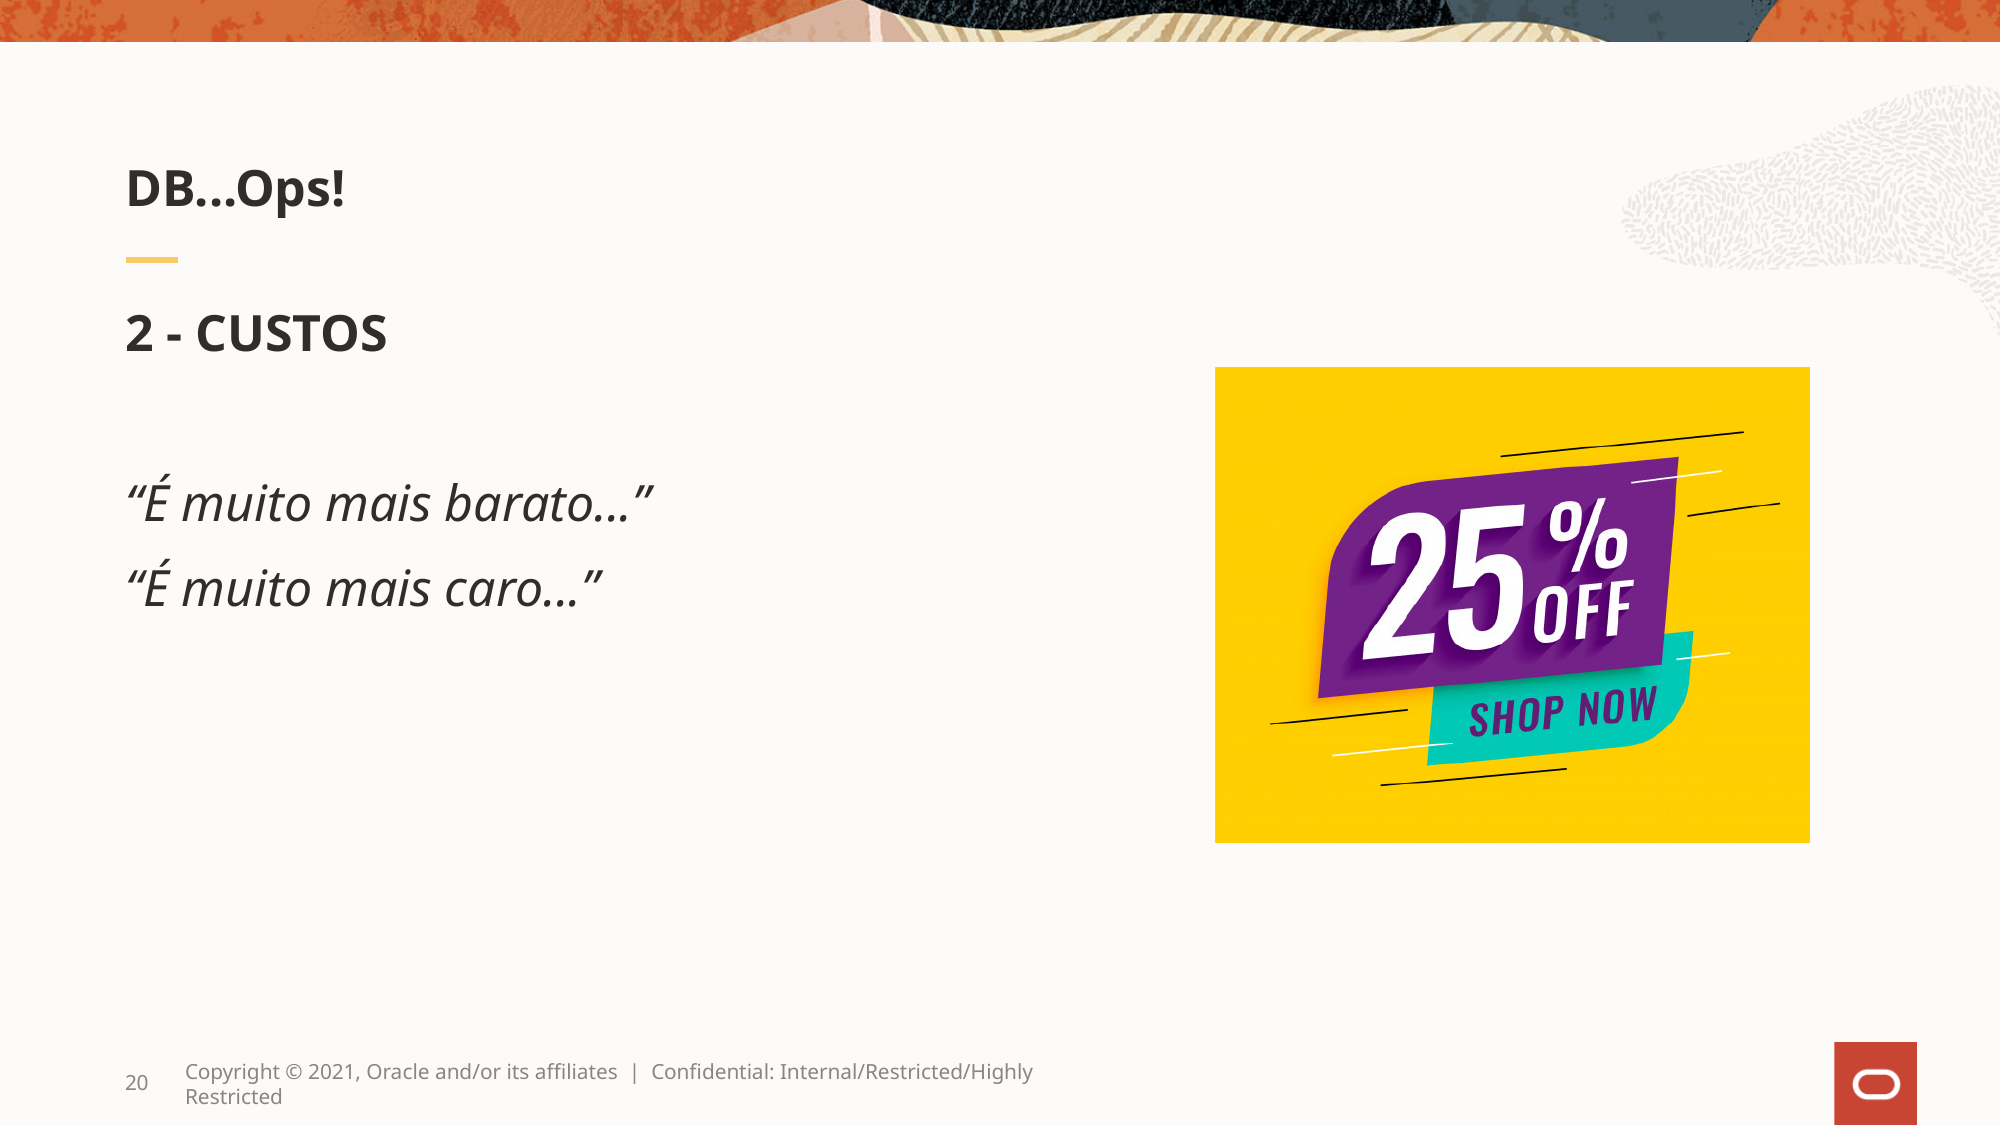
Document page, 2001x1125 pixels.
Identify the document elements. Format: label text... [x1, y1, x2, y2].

footer Copyright © 2021, Oracle and/or its affiliates | Confidential: Internal/Restricted/Highly Restricted [185, 1053, 1128, 1114]
slide_number 20 [125, 1053, 185, 1114]
list 2 - CUSTOS “É muito mais barato...” “É muito mais caro...” [125, 301, 1927, 989]
picture [0, 0, 2000, 42]
list DB...Ops! [125, 83, 1876, 219]
picture [1215, 367, 1810, 843]
